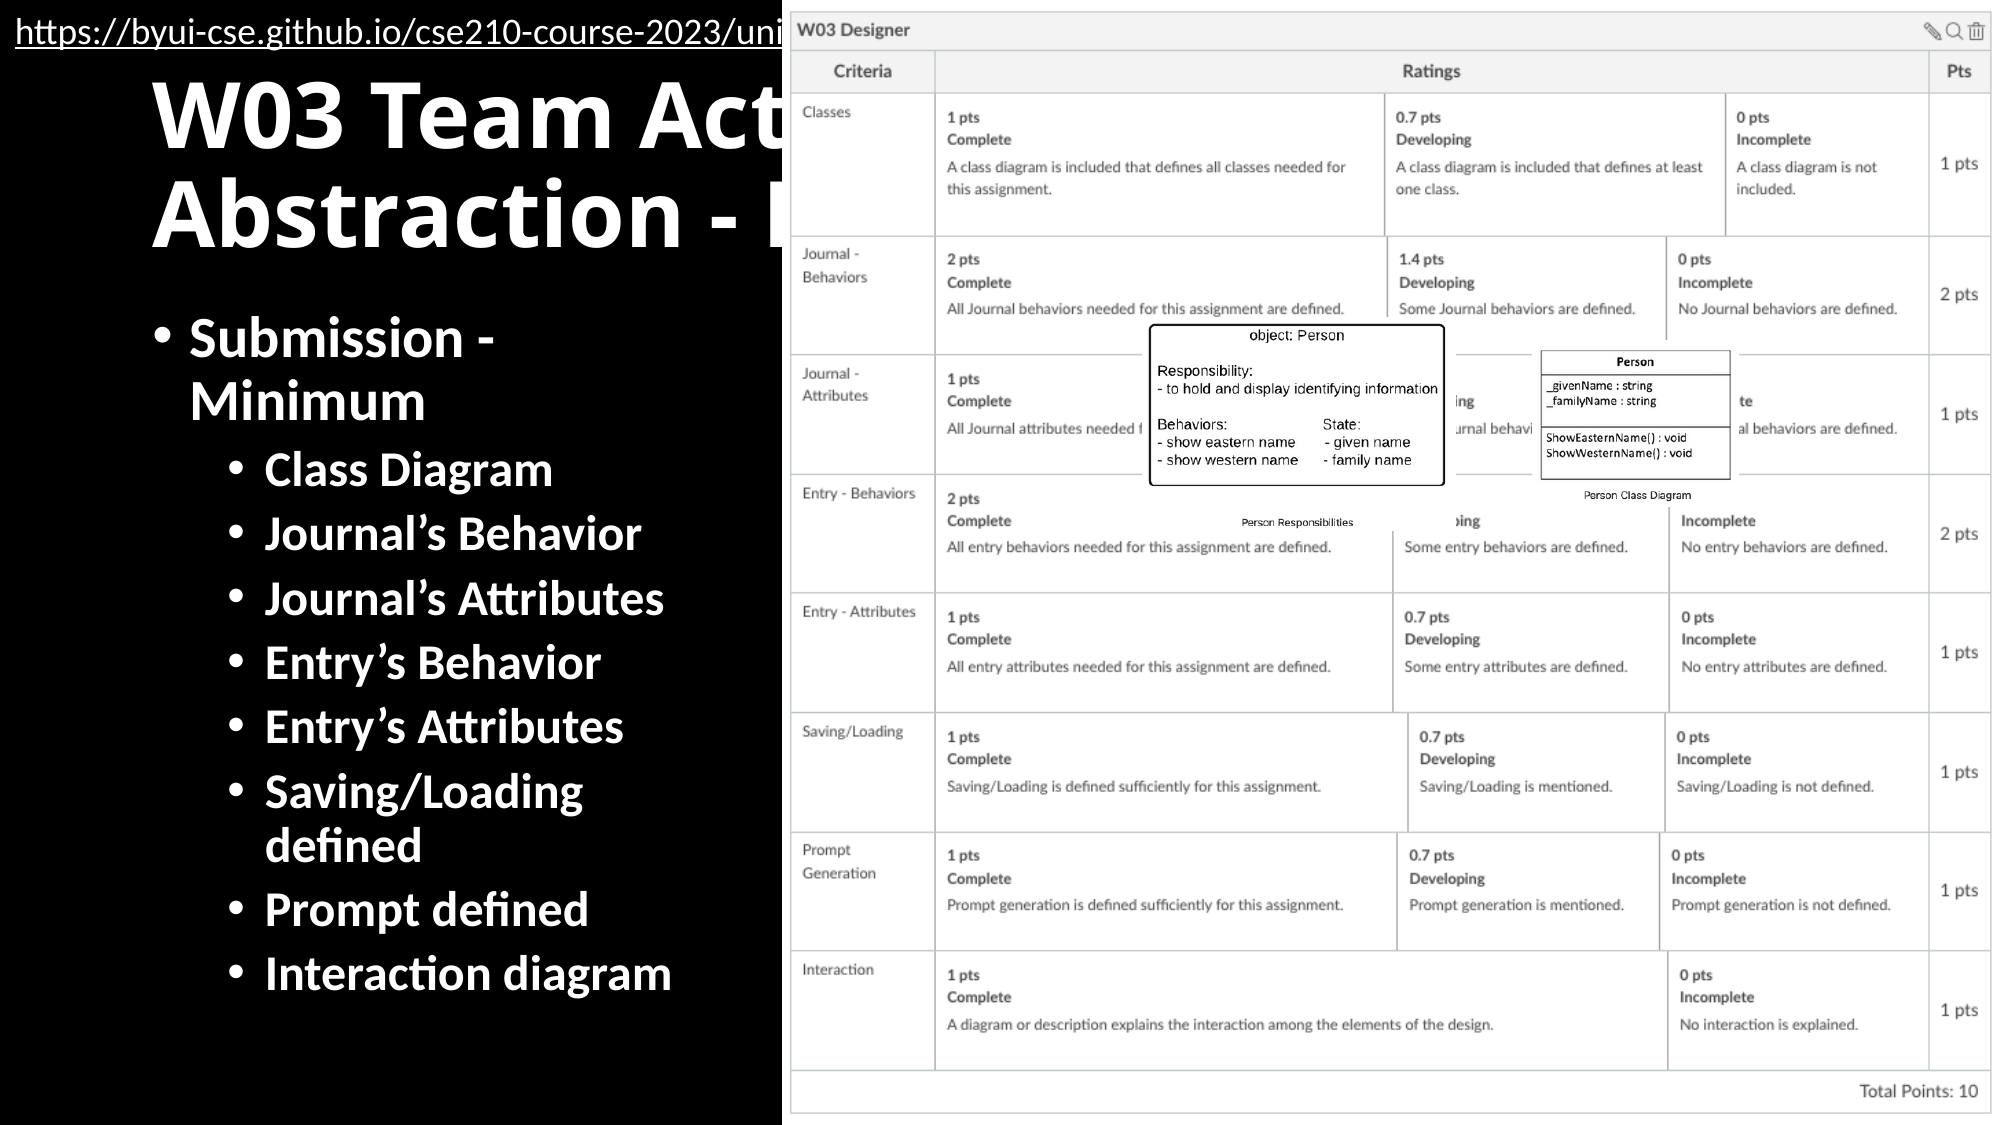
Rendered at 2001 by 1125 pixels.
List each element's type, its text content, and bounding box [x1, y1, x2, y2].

list Submission - Minimum Class Diagram Journal’s Behavior Journal’s Attributes Entry’s Behavior Entry’s Attributes Saving/Loading defined Prompt defined Interaction diagram [137, 299, 729, 1014]
title W03 Team Activity: Designer Abstraction - Design Activity [137, 59, 782, 278]
picture [782, 0, 2000, 1125]
text_box https://byui-cse.github.io/cse210-course-2023/unit02/design.html [0, 0, 782, 59]
